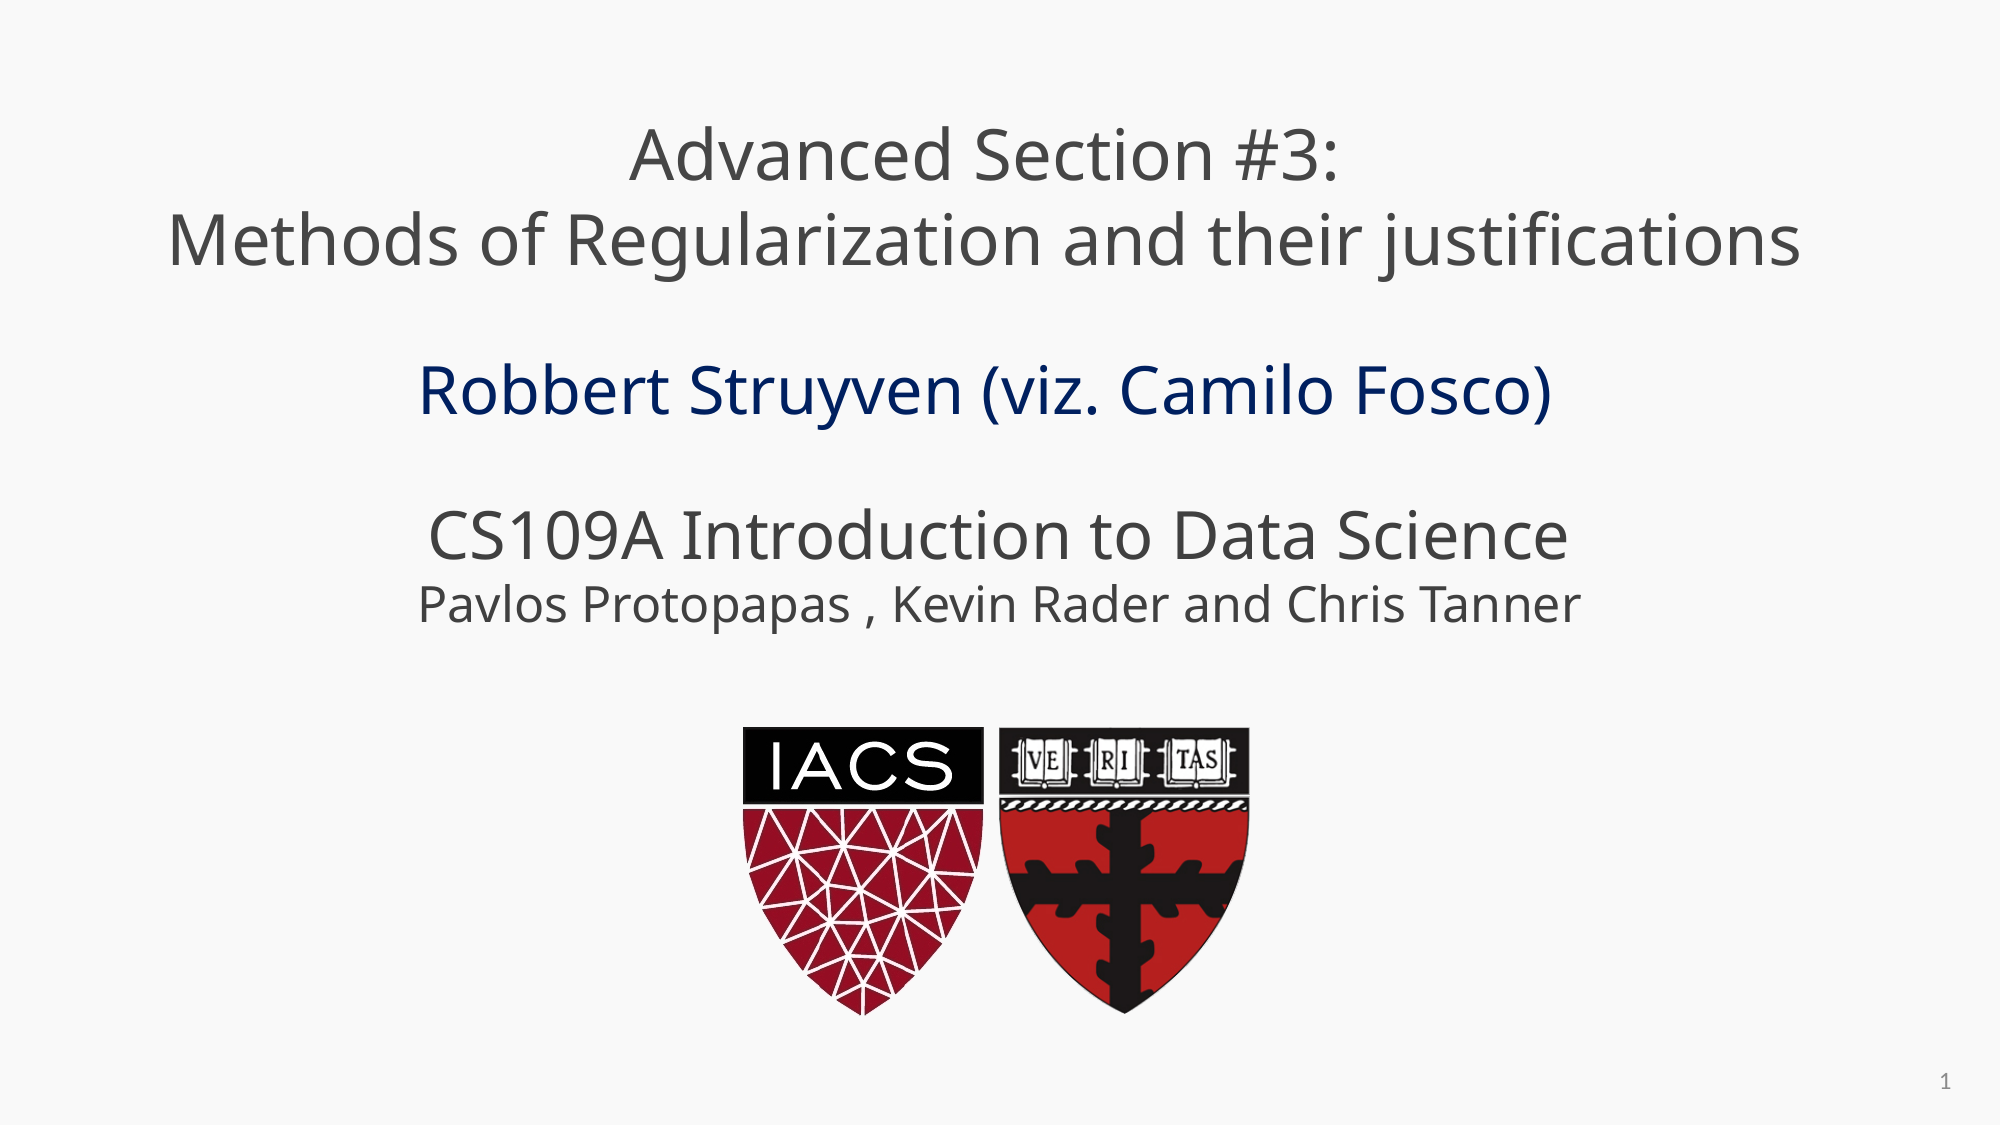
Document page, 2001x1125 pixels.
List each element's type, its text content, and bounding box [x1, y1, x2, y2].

text_box Robbert Struyven (viz. Camilo Fosco) [403, 340, 1587, 436]
slide_number 1 [1500, 1050, 1967, 1110]
picture [734, 726, 990, 1016]
title Advanced Section #3: Methods of Regularization and their justifications [144, 102, 1845, 474]
picture [996, 726, 1252, 1016]
